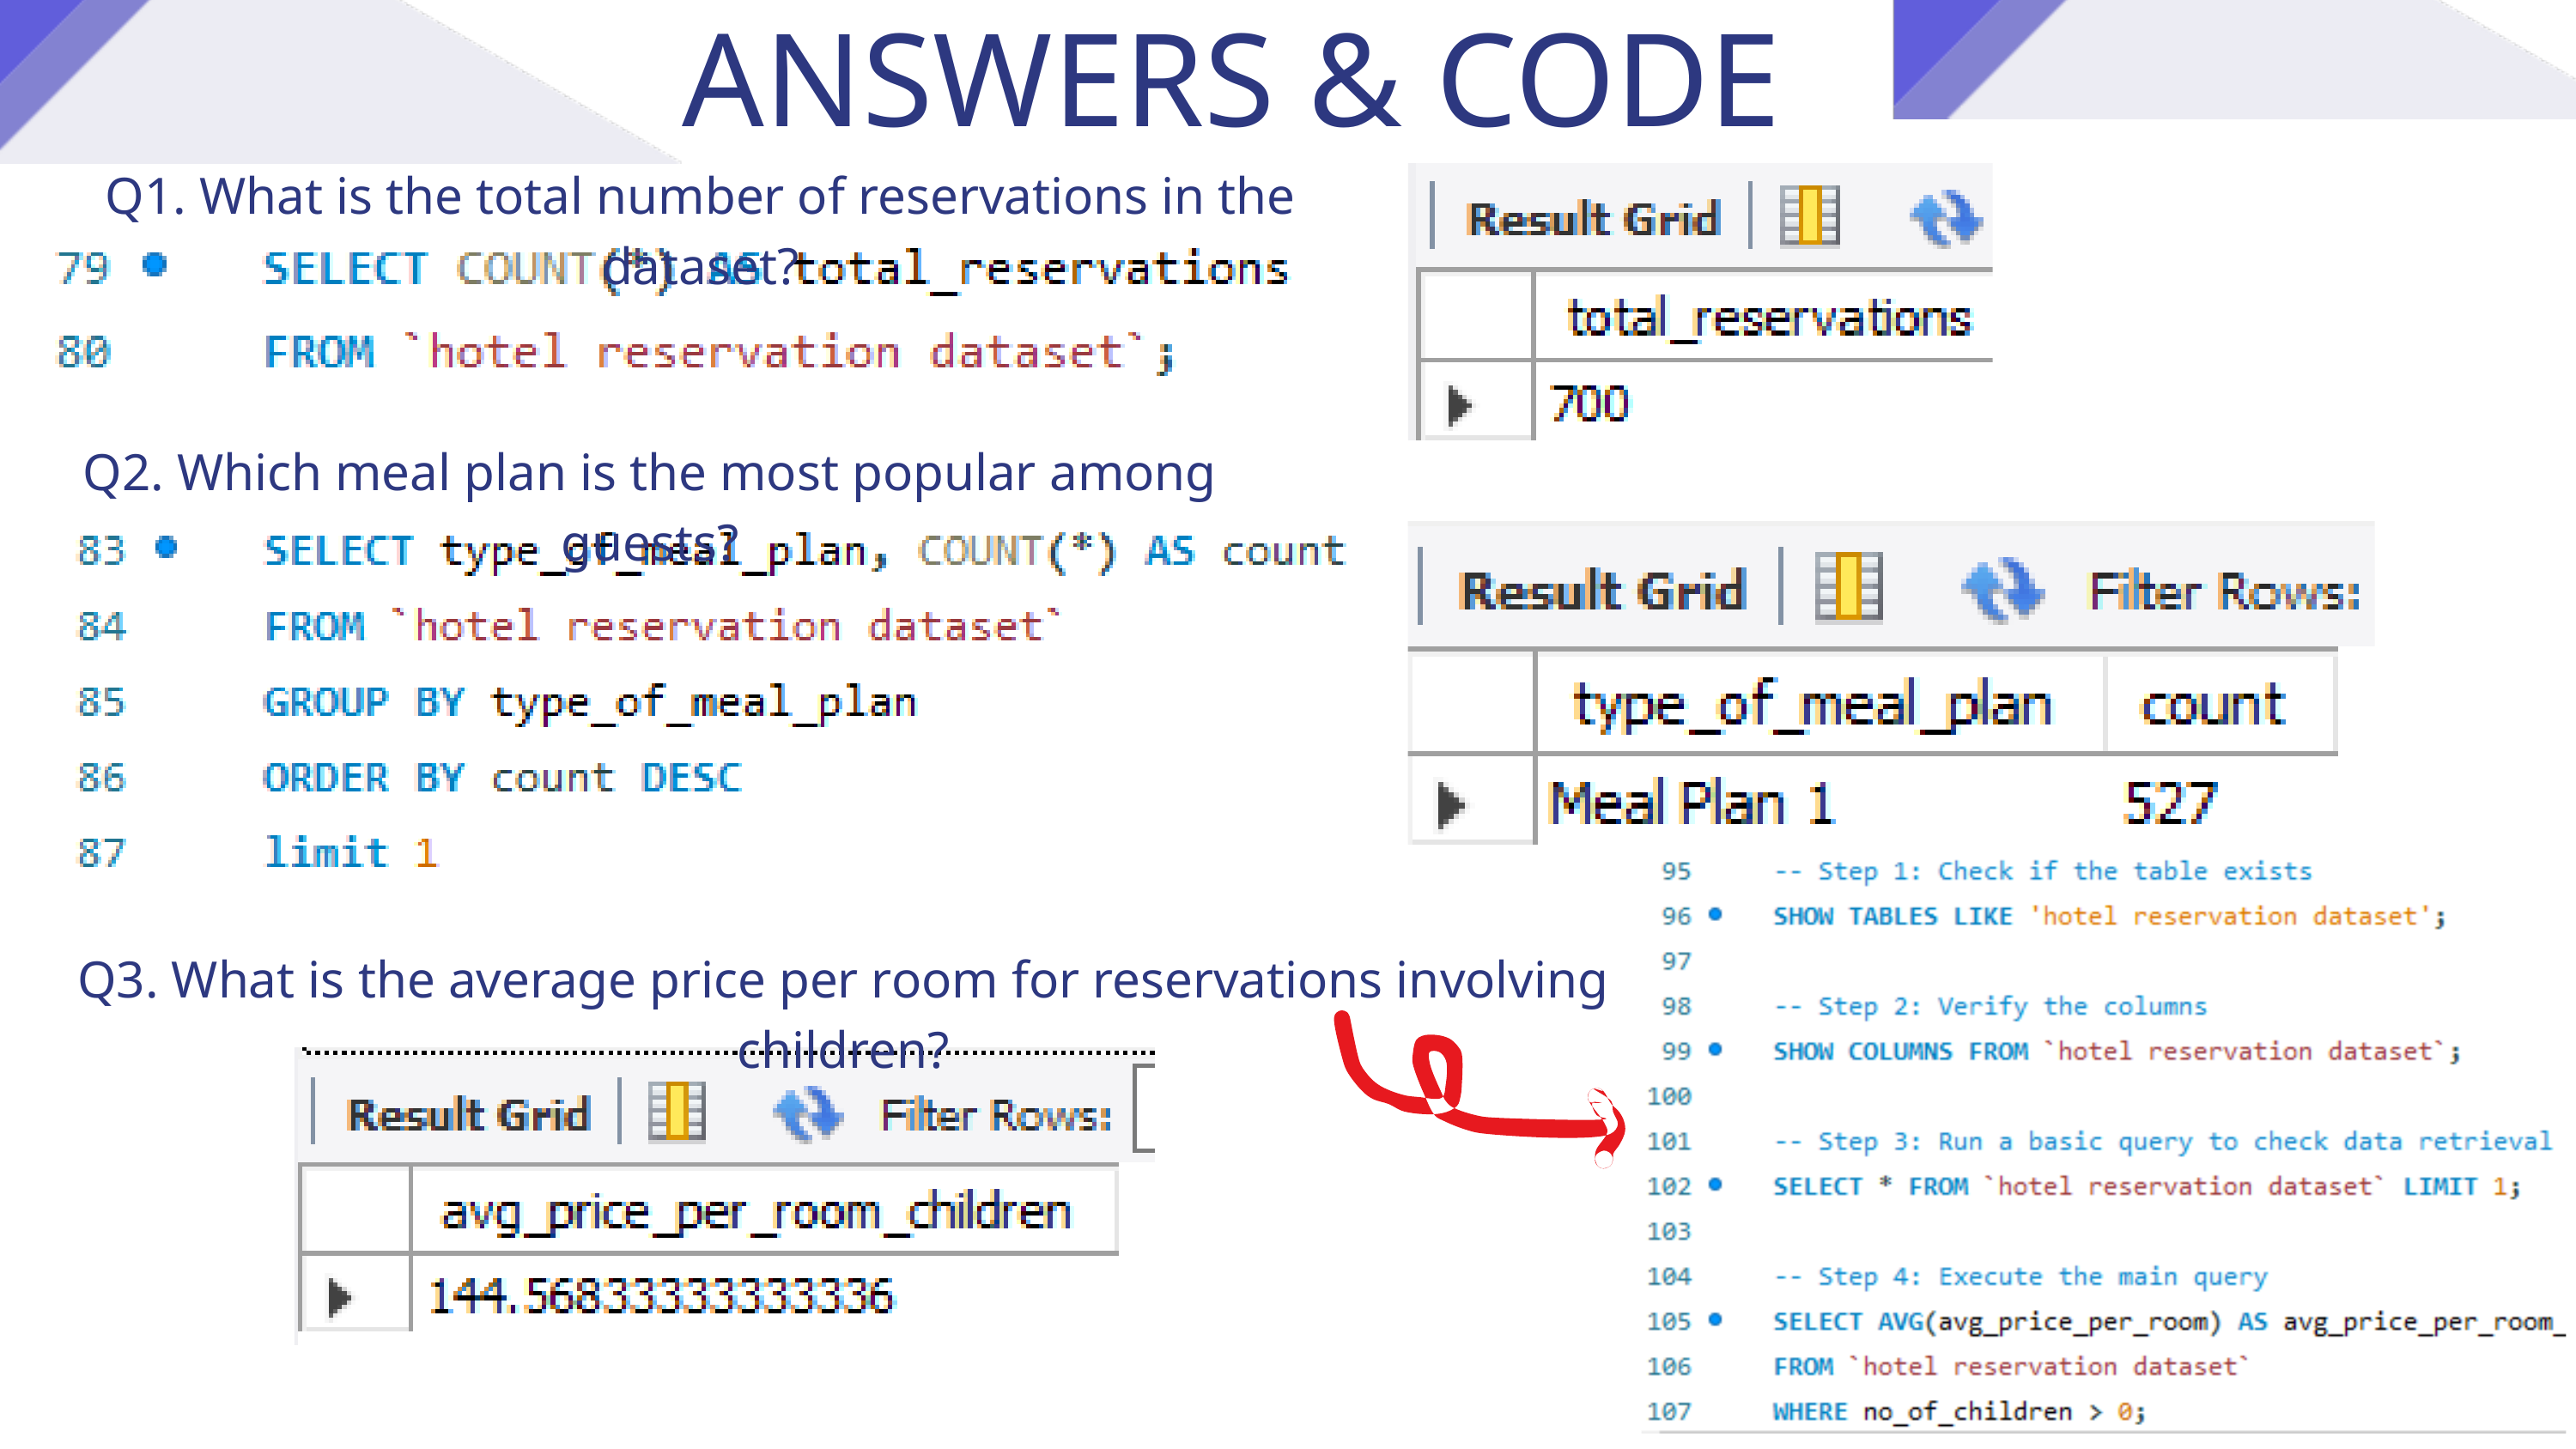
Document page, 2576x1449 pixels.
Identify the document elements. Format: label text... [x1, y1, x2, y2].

text_box [1407, 521, 2375, 919]
text_box [294, 1078, 1155, 1345]
text_box Q1. What is the total number of reservations in the dataset? [62, 154, 1339, 294]
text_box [1328, 1004, 1631, 1174]
text_box Q2. Which meal plan is the most popular among guests? [11, 430, 1288, 572]
text_box [0, 0, 686, 164]
text_box [40, 518, 1408, 907]
text_box [1641, 848, 2567, 1434]
text_box ANSWERS & CODE [513, 0, 1951, 153]
text_box [1407, 163, 1993, 440]
text_box Q3. What is the average price per room for reservations involving children? [31, 937, 1656, 1078]
text_box [1951, 0, 2576, 120]
text_box [0, 233, 1340, 400]
